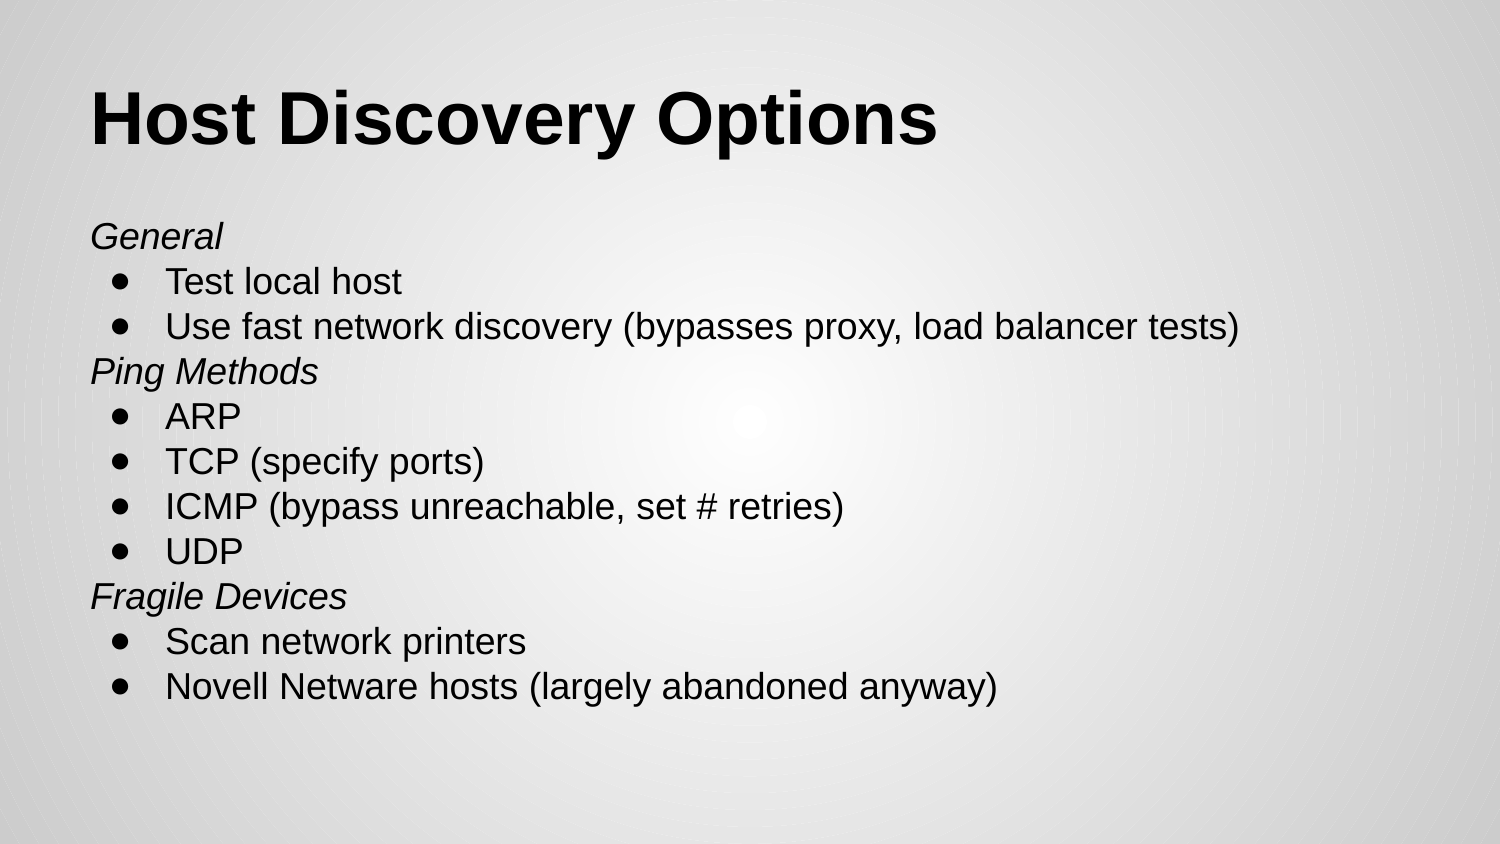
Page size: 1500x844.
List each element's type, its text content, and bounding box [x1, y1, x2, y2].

list General Test local host Use fast network discovery (bypasses proxy, load balancer tests) Ping Methods ARP TCP (specify ports) ICMP (bypass unreachable, set # retries) UDP Fragile Devices Scan network printers Novell Netware hosts (largely abandoned anyway) [75, 196, 1425, 808]
title Host Discovery Options [75, 33, 1425, 175]
